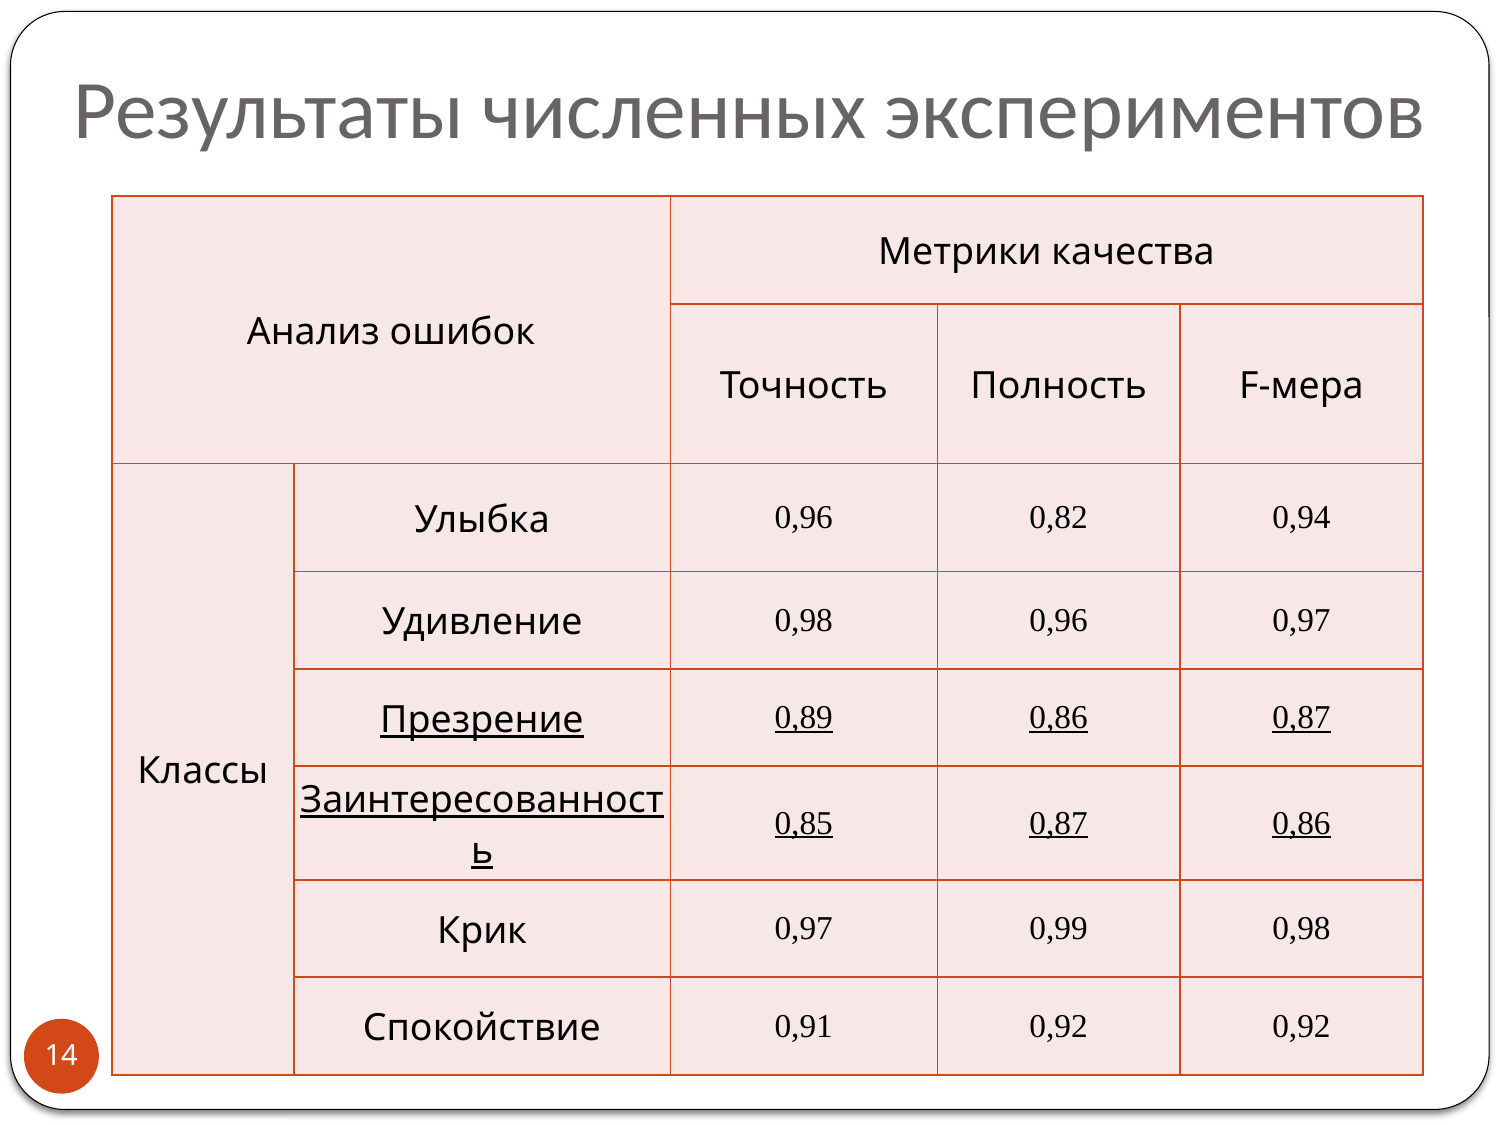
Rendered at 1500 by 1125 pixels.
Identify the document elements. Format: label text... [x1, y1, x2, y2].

table_header Анализ ошибок [113, 197, 670, 463]
table_cell Спокойствие [295, 978, 670, 1074]
table_cell Улыбка [295, 464, 670, 571]
table_cell 0,97 [1181, 572, 1422, 668]
table_cell 0,92 [938, 978, 1179, 1074]
table_cell 0,82 [938, 464, 1179, 571]
table_cell 0,94 [1181, 464, 1422, 571]
table_header Метрики качества [671, 197, 1422, 303]
table_cell Заинтересованность [295, 767, 670, 879]
table_cell Крик [295, 881, 670, 976]
title Результаты численных экспериментов [17, 30, 1483, 171]
table_cell Классы [113, 464, 293, 1074]
table_cell 0,89 [671, 670, 937, 765]
table_cell 0,99 [938, 881, 1179, 976]
table_cell 0,96 [938, 572, 1179, 668]
table_cell F-мера [1181, 305, 1422, 463]
table_cell Удивление [295, 572, 670, 668]
table_cell Презрение [295, 670, 670, 765]
table_cell 0,86 [938, 670, 1179, 765]
table_cell 0,85 [671, 767, 937, 879]
slide_number 14 [23, 1018, 99, 1094]
table_cell 0,91 [671, 978, 937, 1074]
table_cell 0,86 [1181, 767, 1422, 879]
table_cell 0,87 [938, 767, 1179, 879]
table_cell 0,98 [1181, 881, 1422, 976]
table_cell 0,98 [671, 572, 937, 668]
table_cell 0,87 [1181, 670, 1422, 765]
table_cell Полность [938, 305, 1179, 463]
table_cell 0,97 [671, 881, 937, 976]
table_cell 0,92 [1181, 978, 1422, 1074]
table_cell Точность [671, 305, 937, 463]
table_cell 0,96 [671, 464, 937, 571]
